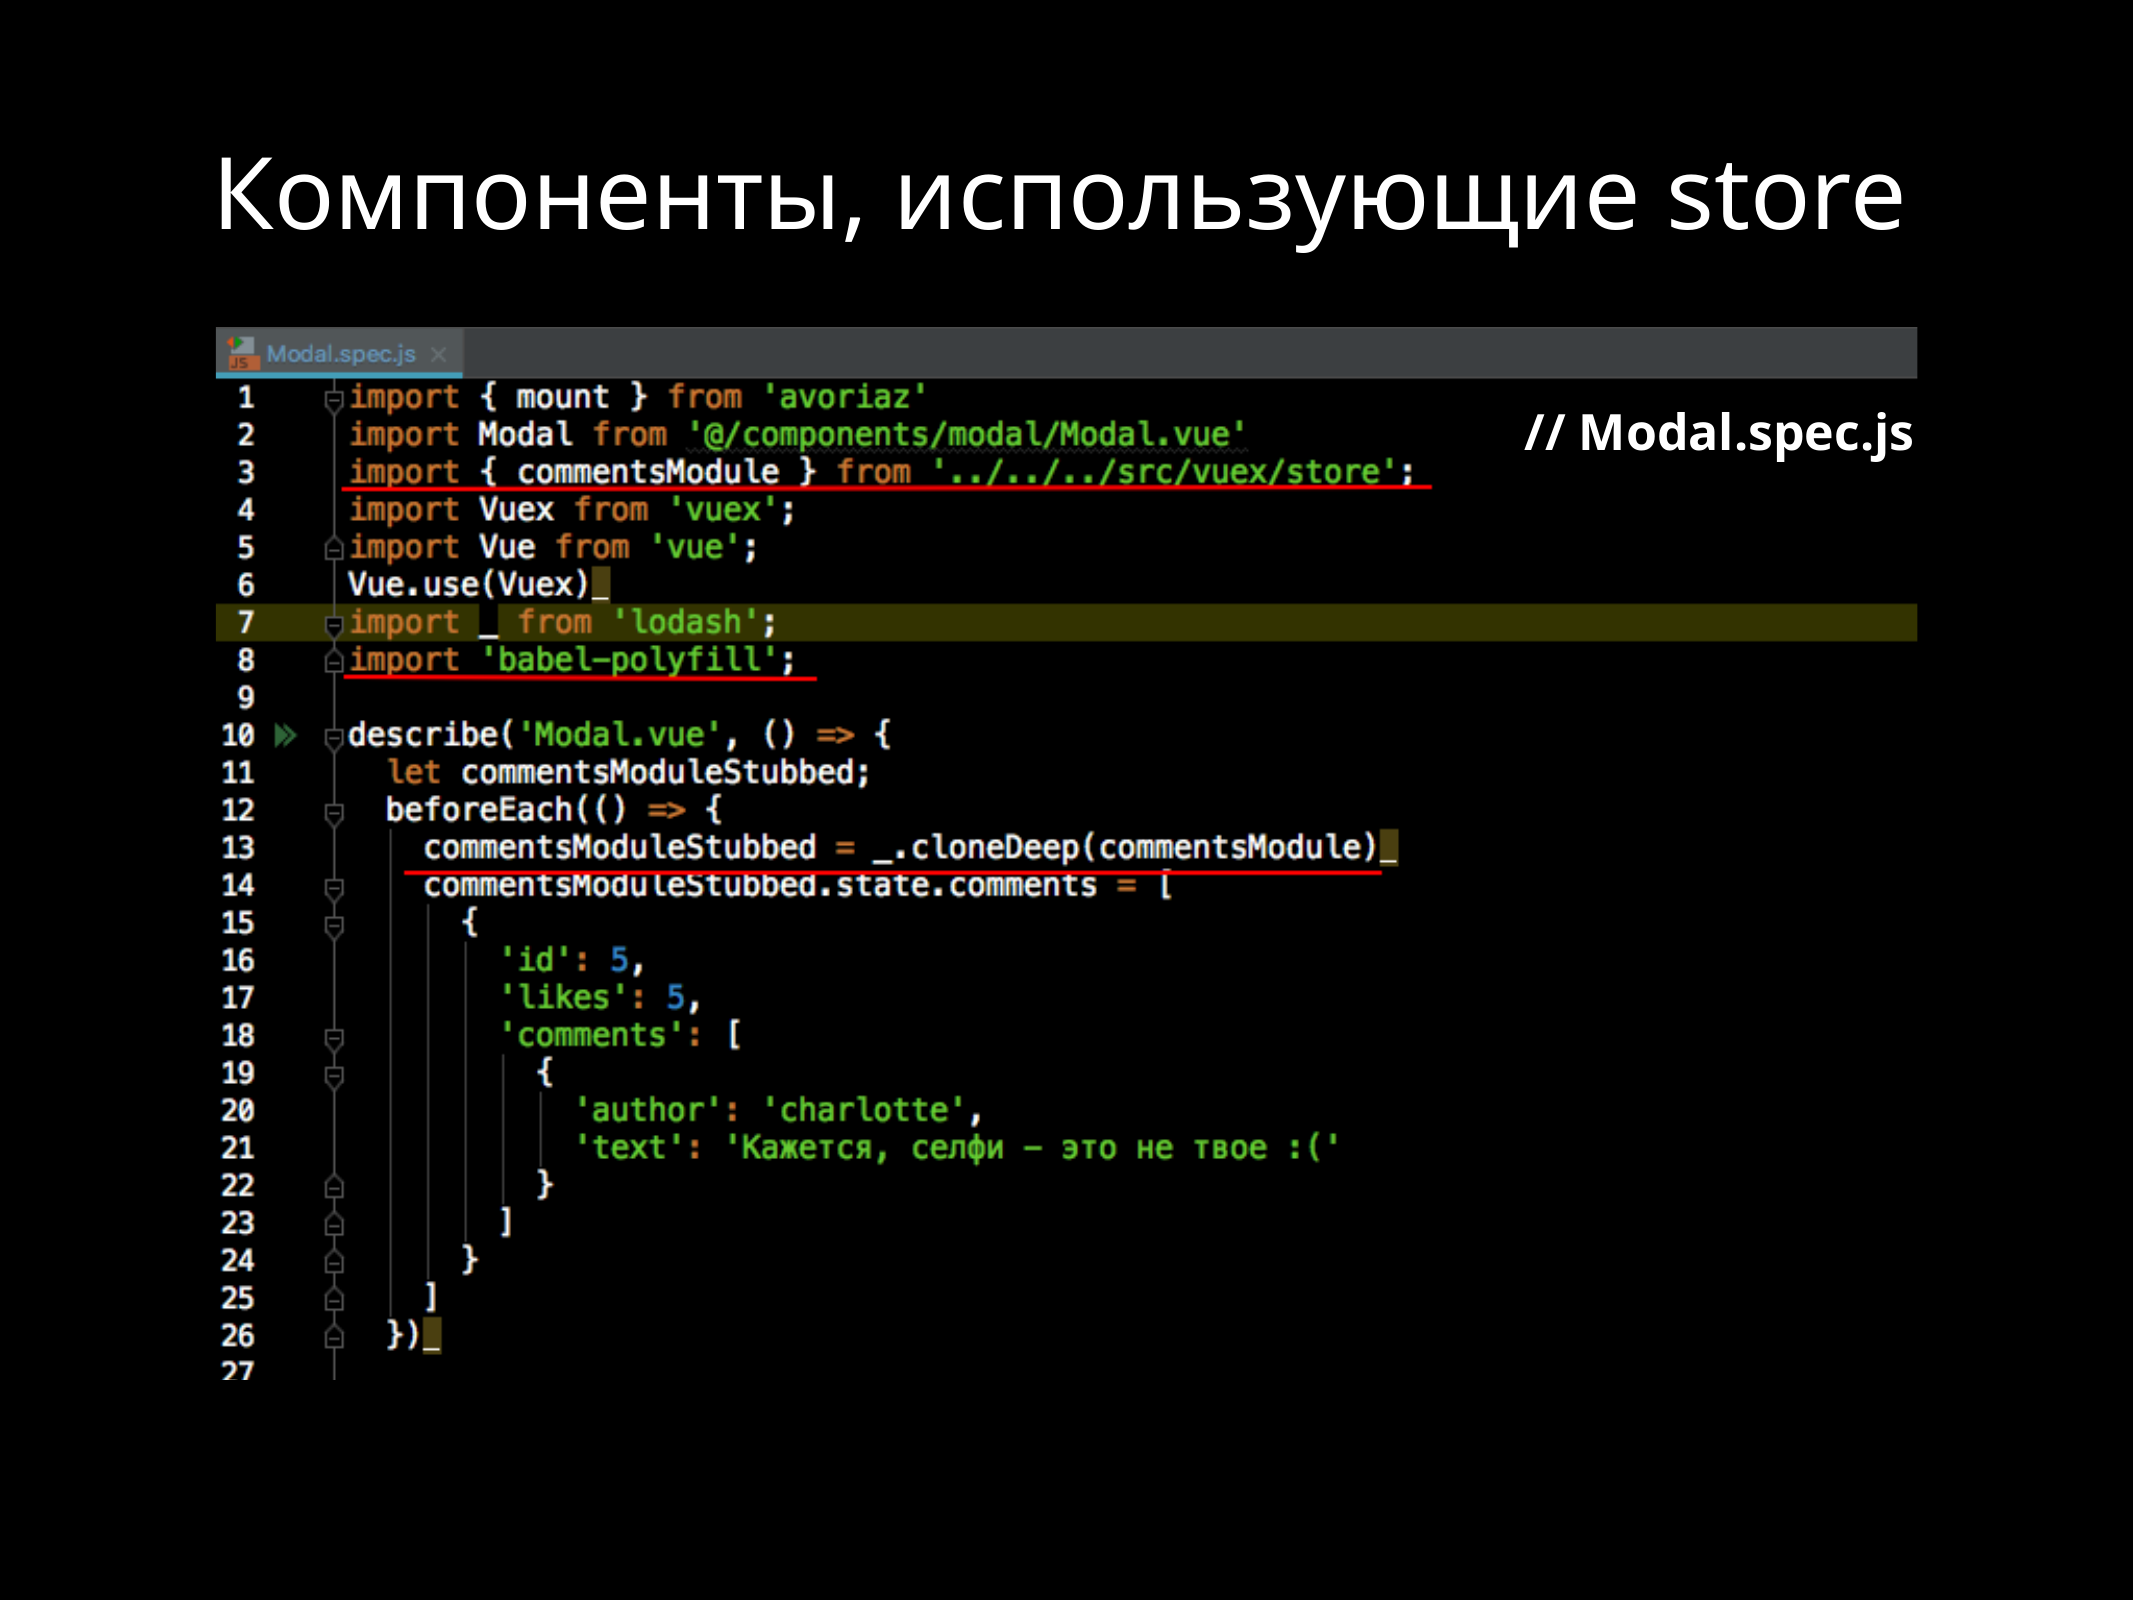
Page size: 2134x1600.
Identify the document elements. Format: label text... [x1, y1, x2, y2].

text_box // Modal.spec.js [1918, 392, 1923, 469]
title Компоненты, использующие store [201, 84, 1920, 259]
picture [215, 327, 1918, 1380]
